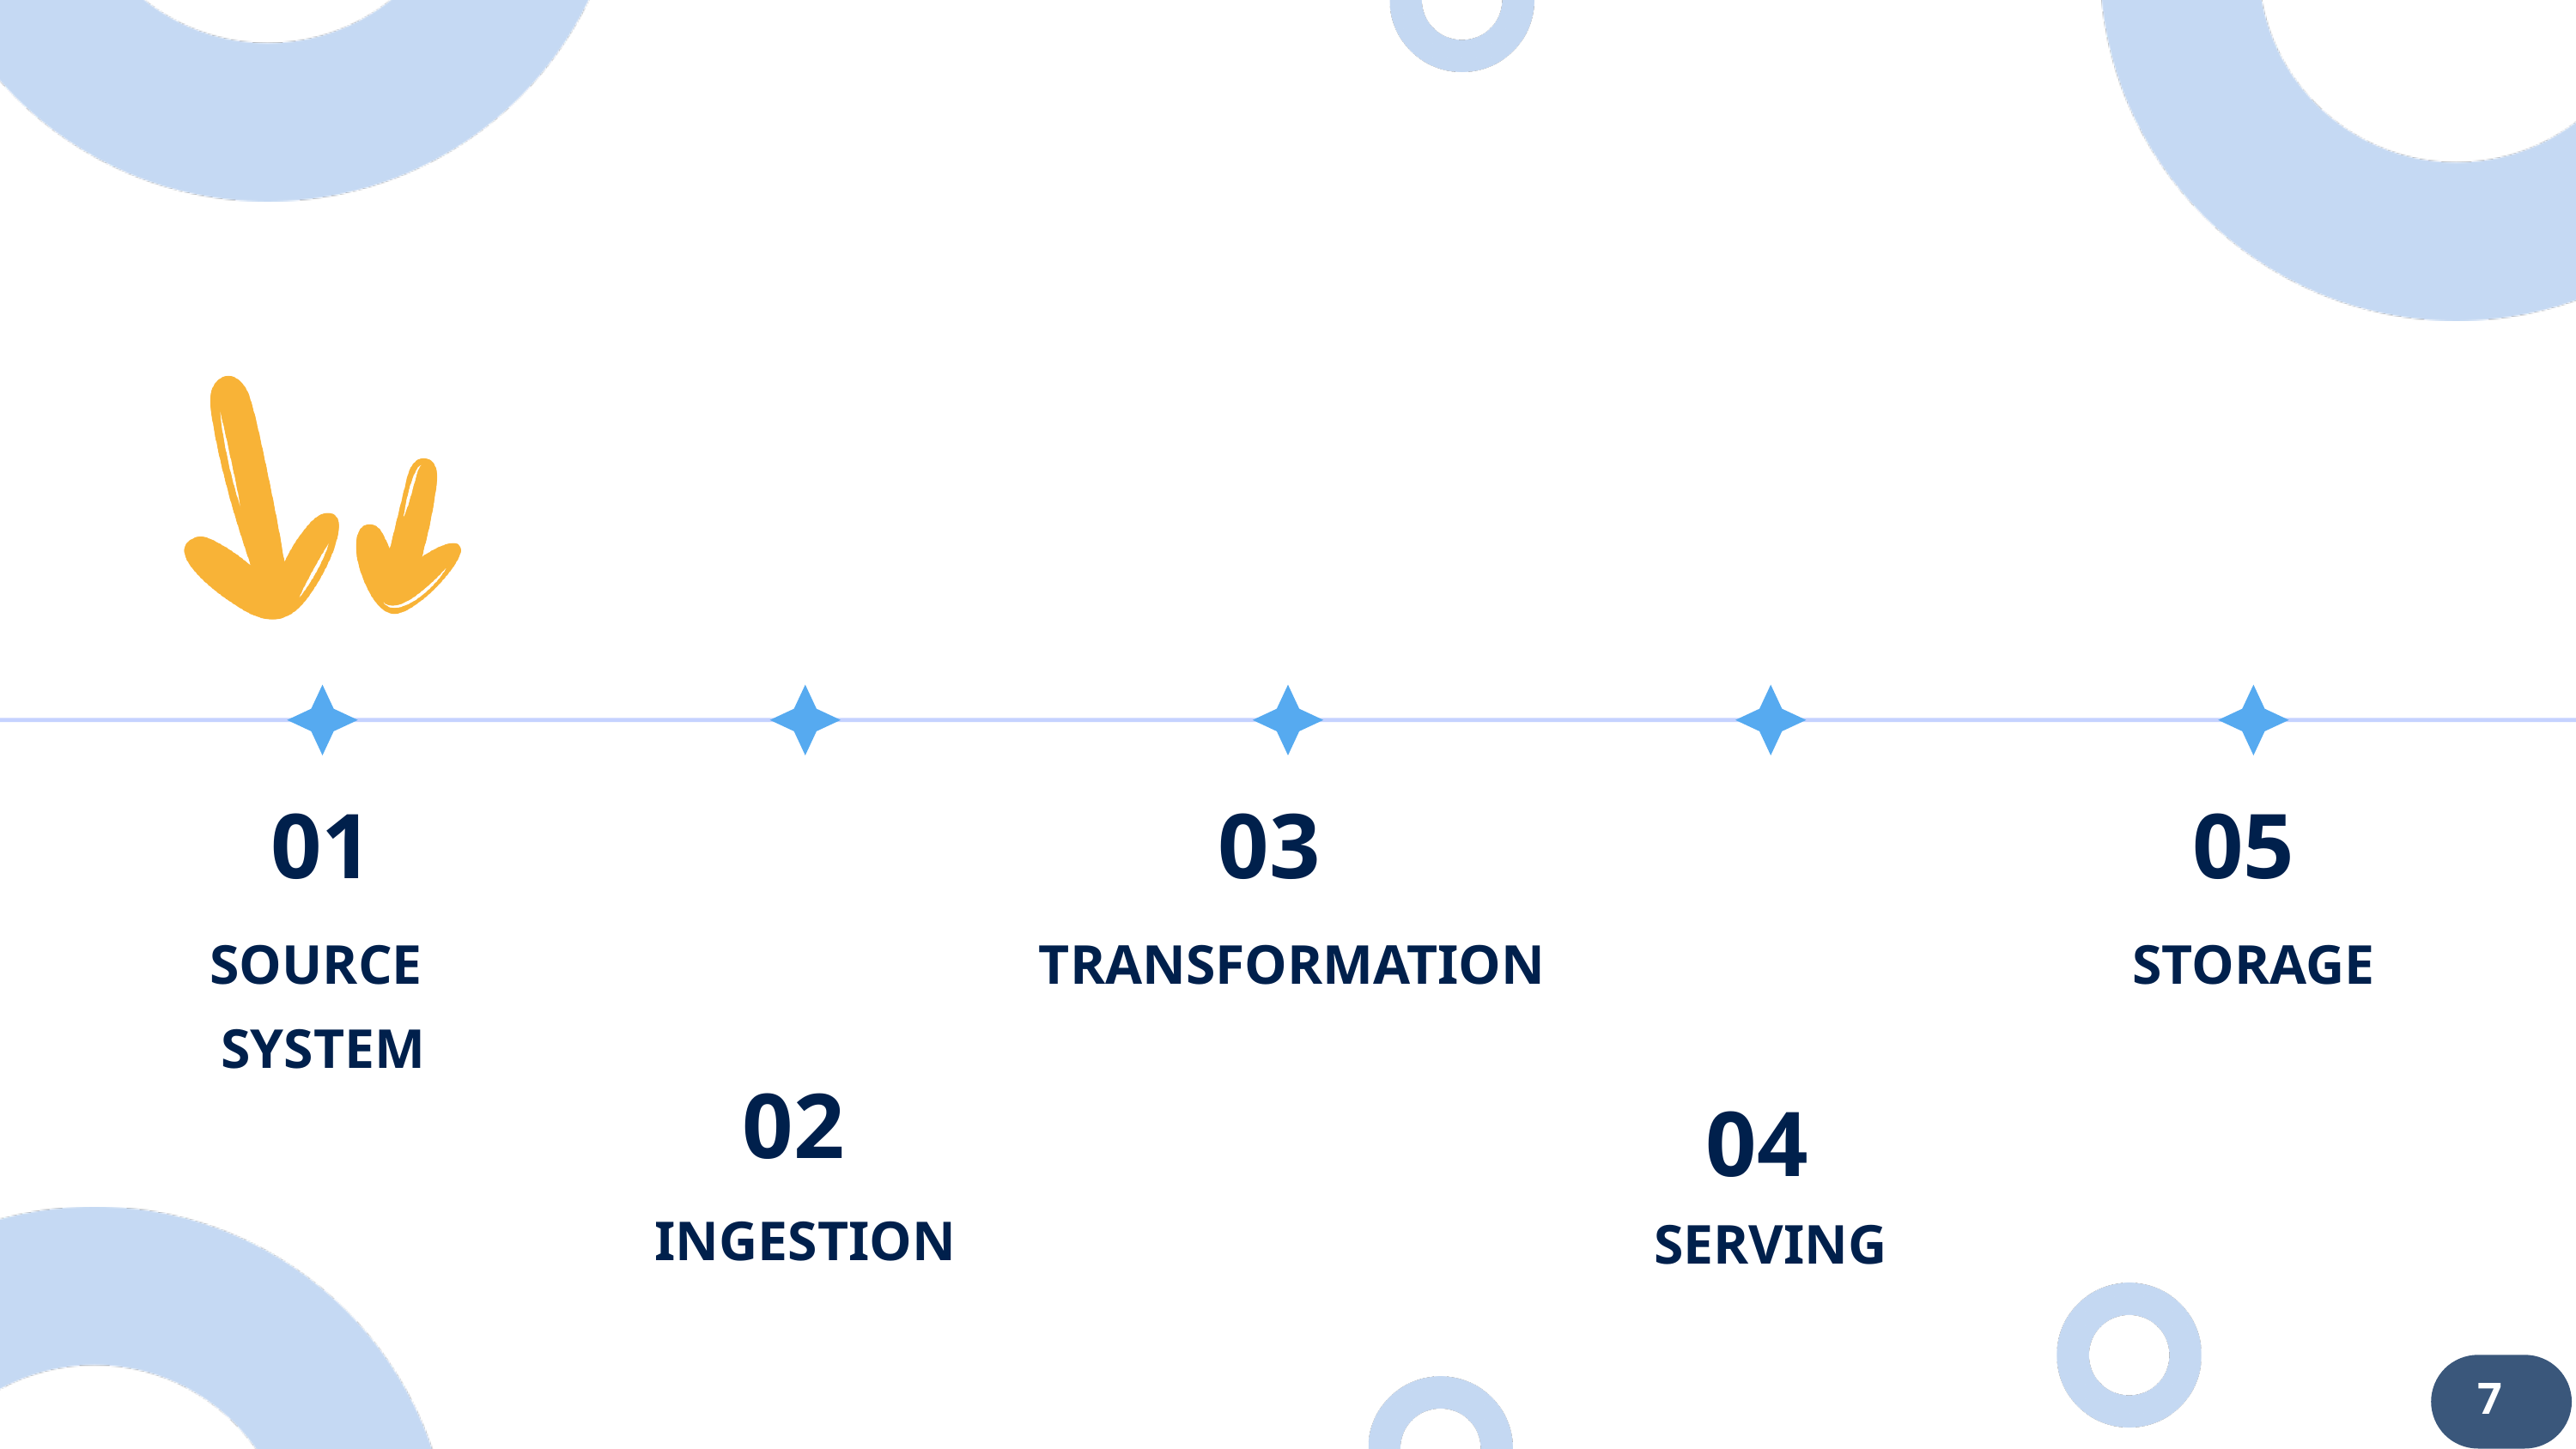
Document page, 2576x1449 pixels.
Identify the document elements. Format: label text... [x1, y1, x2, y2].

text_box STORAGE [2067, 911, 2440, 996]
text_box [1735, 684, 1807, 756]
text_box INGESTION [632, 1187, 979, 1271]
text_box [1368, 1376, 1513, 1449]
text_box [0, 0, 624, 202]
text_box 05 [2192, 804, 2315, 897]
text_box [769, 684, 841, 756]
text_box TRANSFORMATION [1019, 911, 1564, 996]
text_box 03 [1218, 804, 1358, 897]
text_box [2100, 0, 2576, 321]
text_box [0, 1207, 451, 1449]
text_box 02 [742, 1083, 868, 1177]
text_box 01 [270, 804, 376, 897]
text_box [2430, 1355, 2573, 1449]
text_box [1634, 1094, 1907, 1267]
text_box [1252, 684, 1324, 756]
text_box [287, 684, 358, 756]
text_box [1389, 0, 1534, 73]
text_box SOURCE SYSTEM [203, 911, 444, 1079]
picture [177, 363, 468, 632]
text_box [2217, 684, 2289, 756]
text_box [2057, 1282, 2202, 1428]
